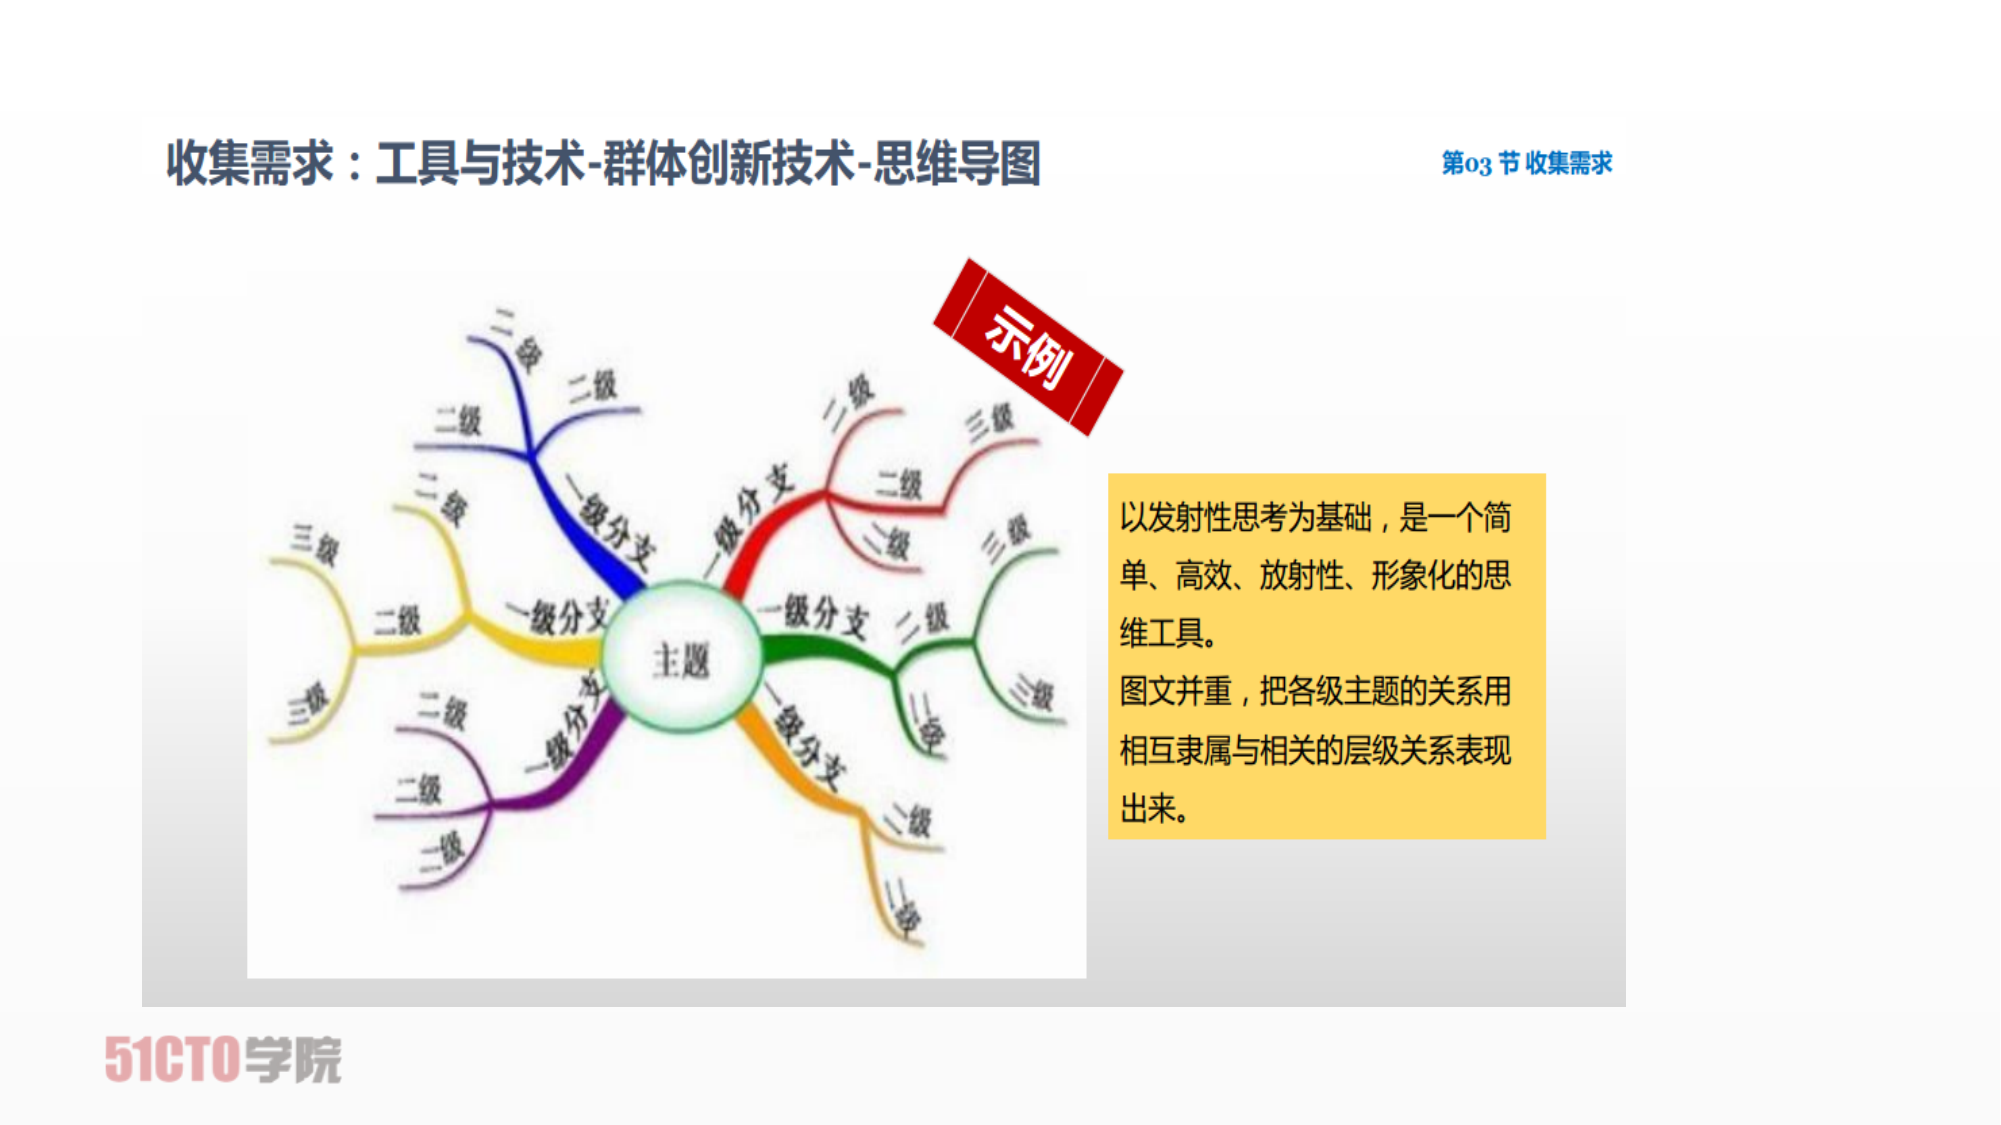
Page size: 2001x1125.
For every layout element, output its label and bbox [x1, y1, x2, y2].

picture [45, 117, 1626, 1107]
